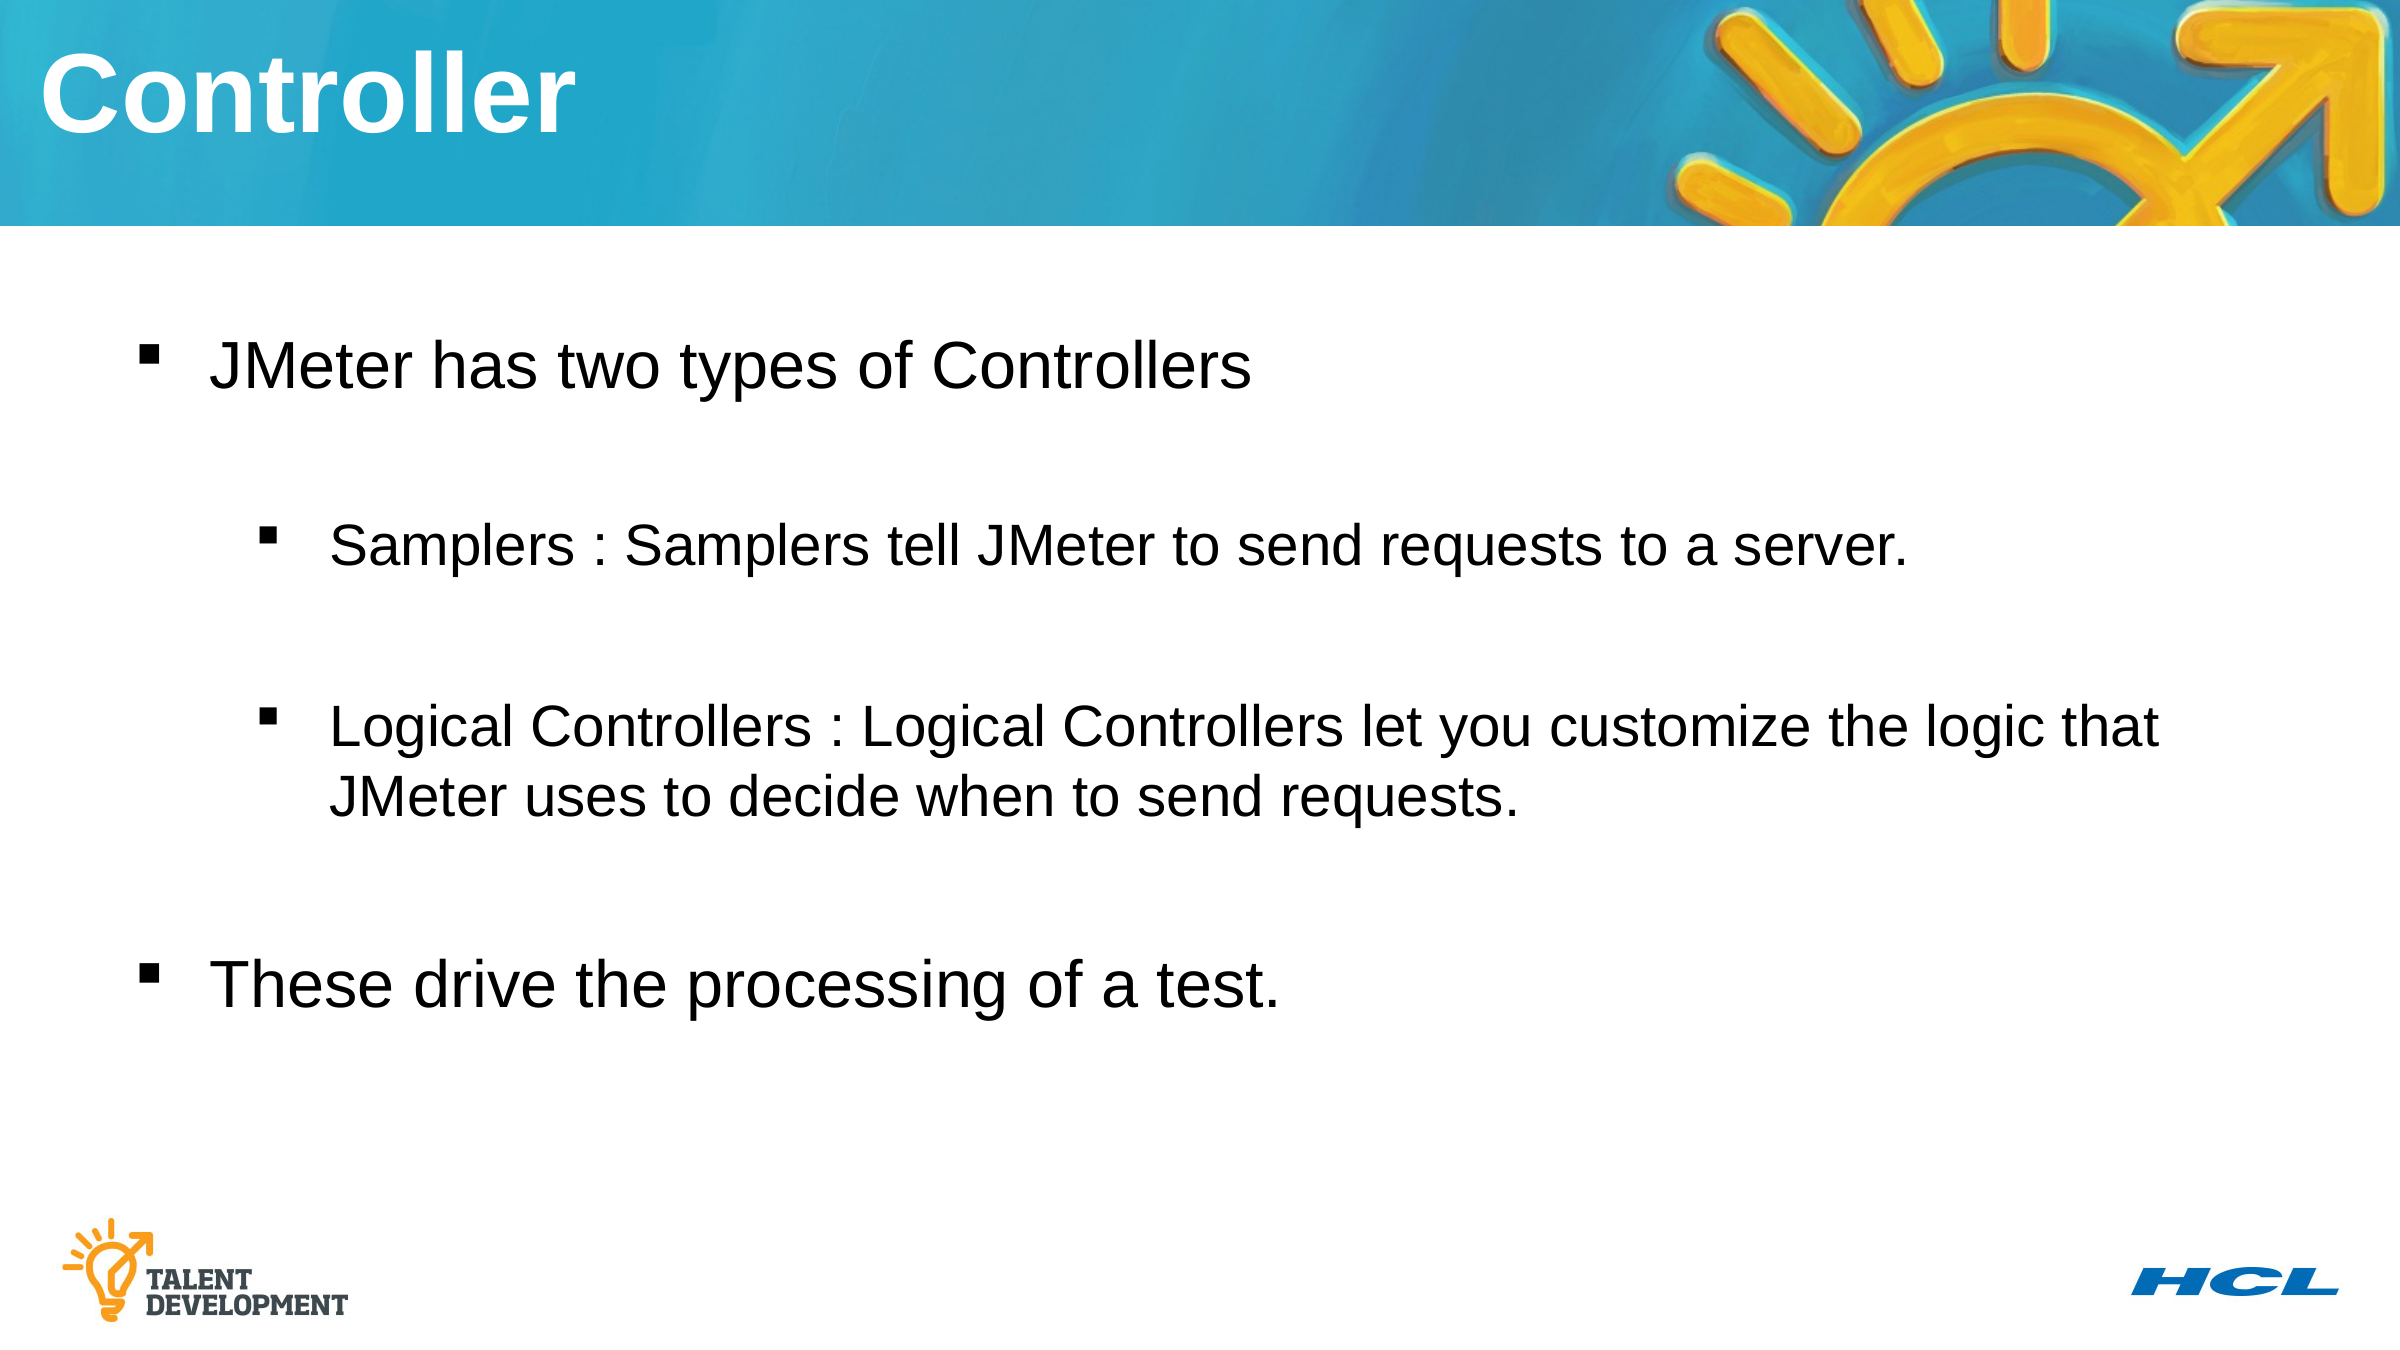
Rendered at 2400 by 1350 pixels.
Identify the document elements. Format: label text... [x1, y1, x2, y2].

picture [0, 1169, 389, 1350]
picture [2100, 1169, 2397, 1350]
picture [0, 0, 2400, 226]
list JMeter has two types of Controllers Samplers : Samplers tell JMeter to send requests to a server. Logical Controllers : Logical Controllers let you customize the logic that JMeter uses to decide when to send requests. These drive the processing of a test. [120, 315, 2275, 1206]
list Controller [24, 12, 1675, 138]
